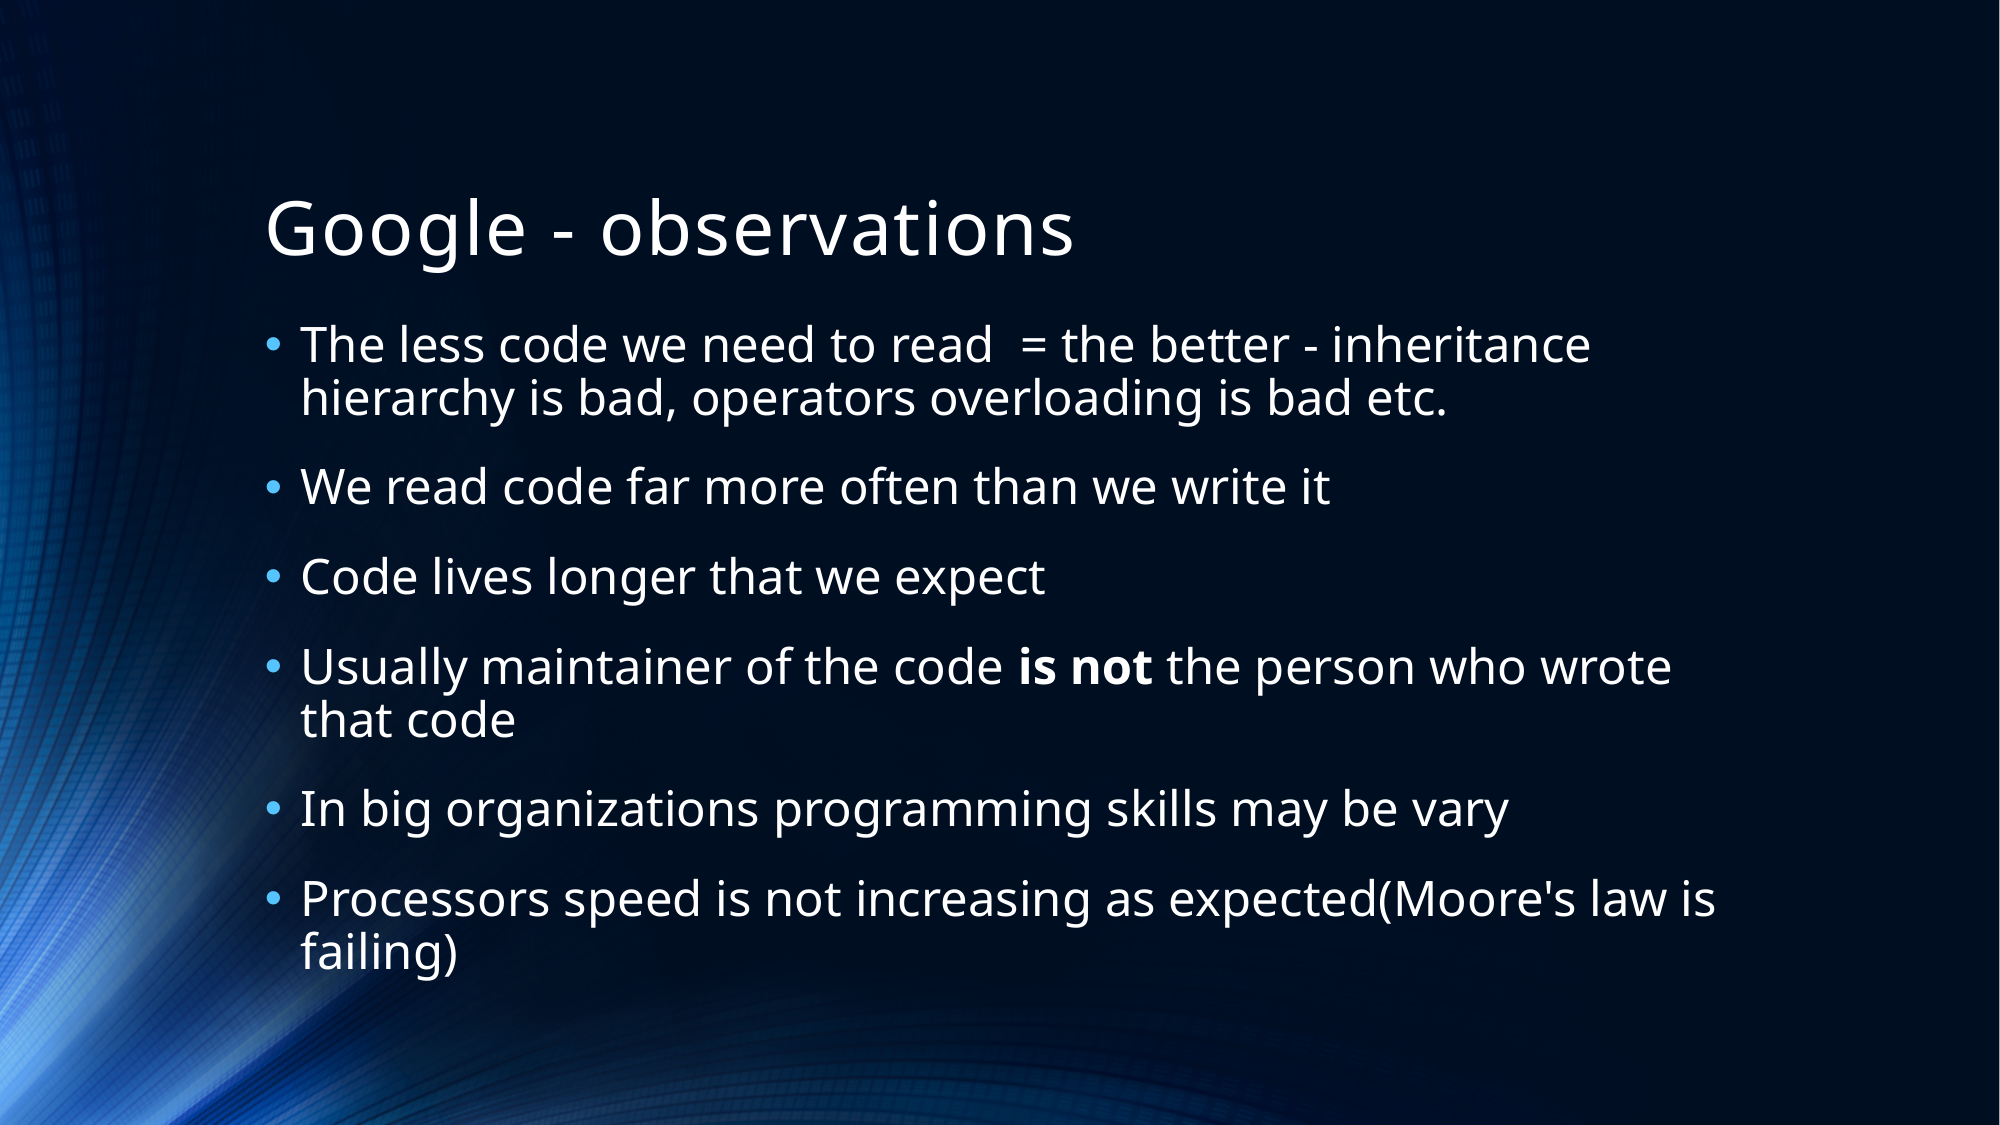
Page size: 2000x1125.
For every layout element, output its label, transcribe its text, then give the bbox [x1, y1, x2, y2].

picture [0, 0, 2000, 1125]
title Google - observations [249, 62, 1750, 279]
list The less code we need to read = the better - inheritance hierarchy is bad, operators overloading is bad etc. We read code far more often than we write it Code lives longer that we expect Usually maintainer of the code is not the person who wrote that code In big organizations programming skills may be vary Processors speed is not increasing as expected(Moore's law is failing) [249, 312, 1749, 988]
